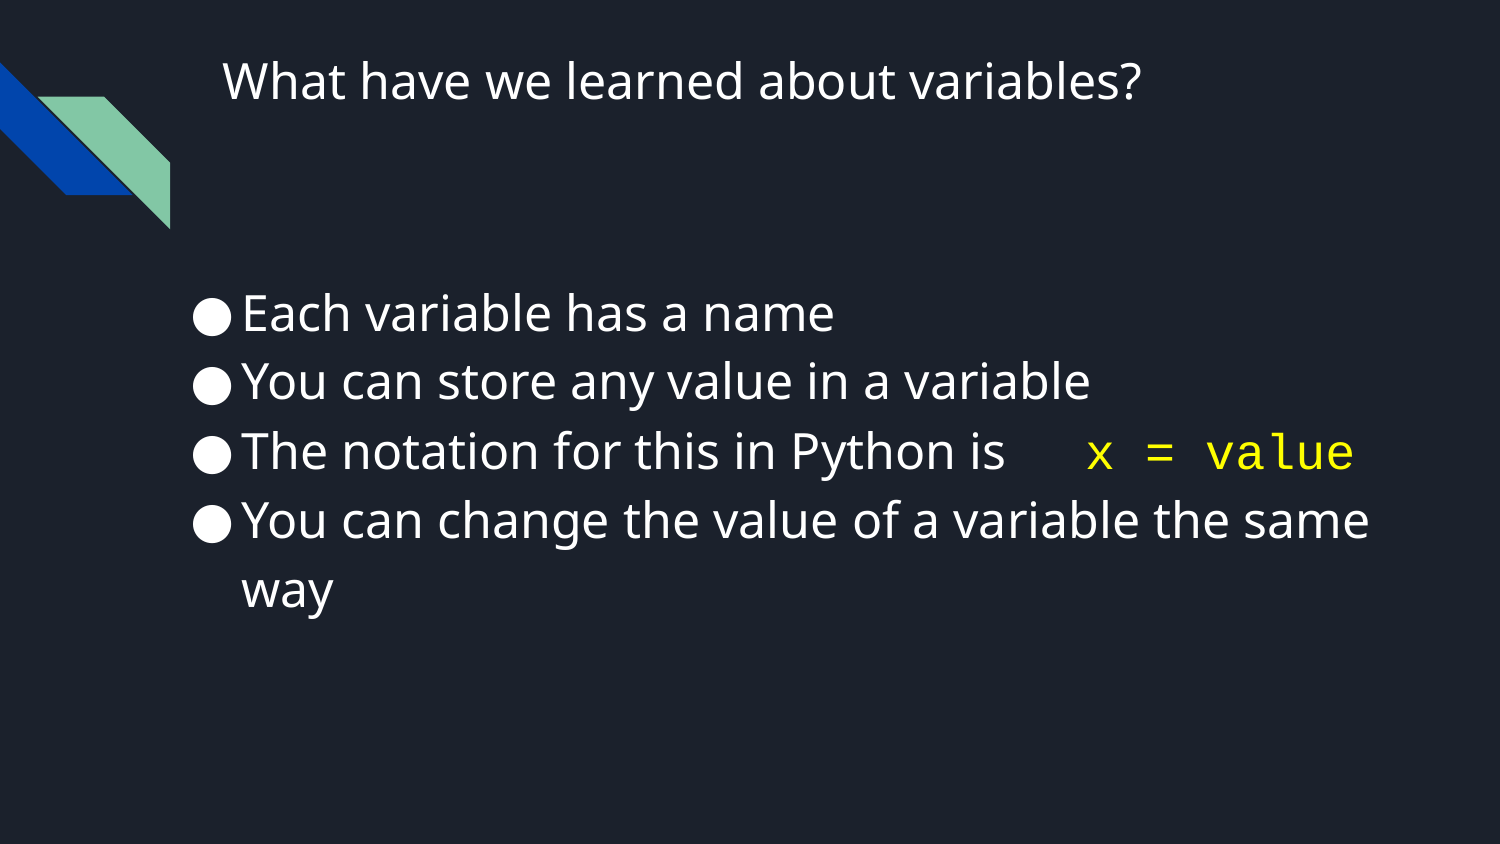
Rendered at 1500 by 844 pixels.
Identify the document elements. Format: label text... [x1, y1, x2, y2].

list Each variable has a name You can store any value in a variable The notation for this in Python is x = value You can change the value of a variable the same way [151, 257, 1434, 735]
title What have we learned about variables? [207, 34, 1363, 149]
